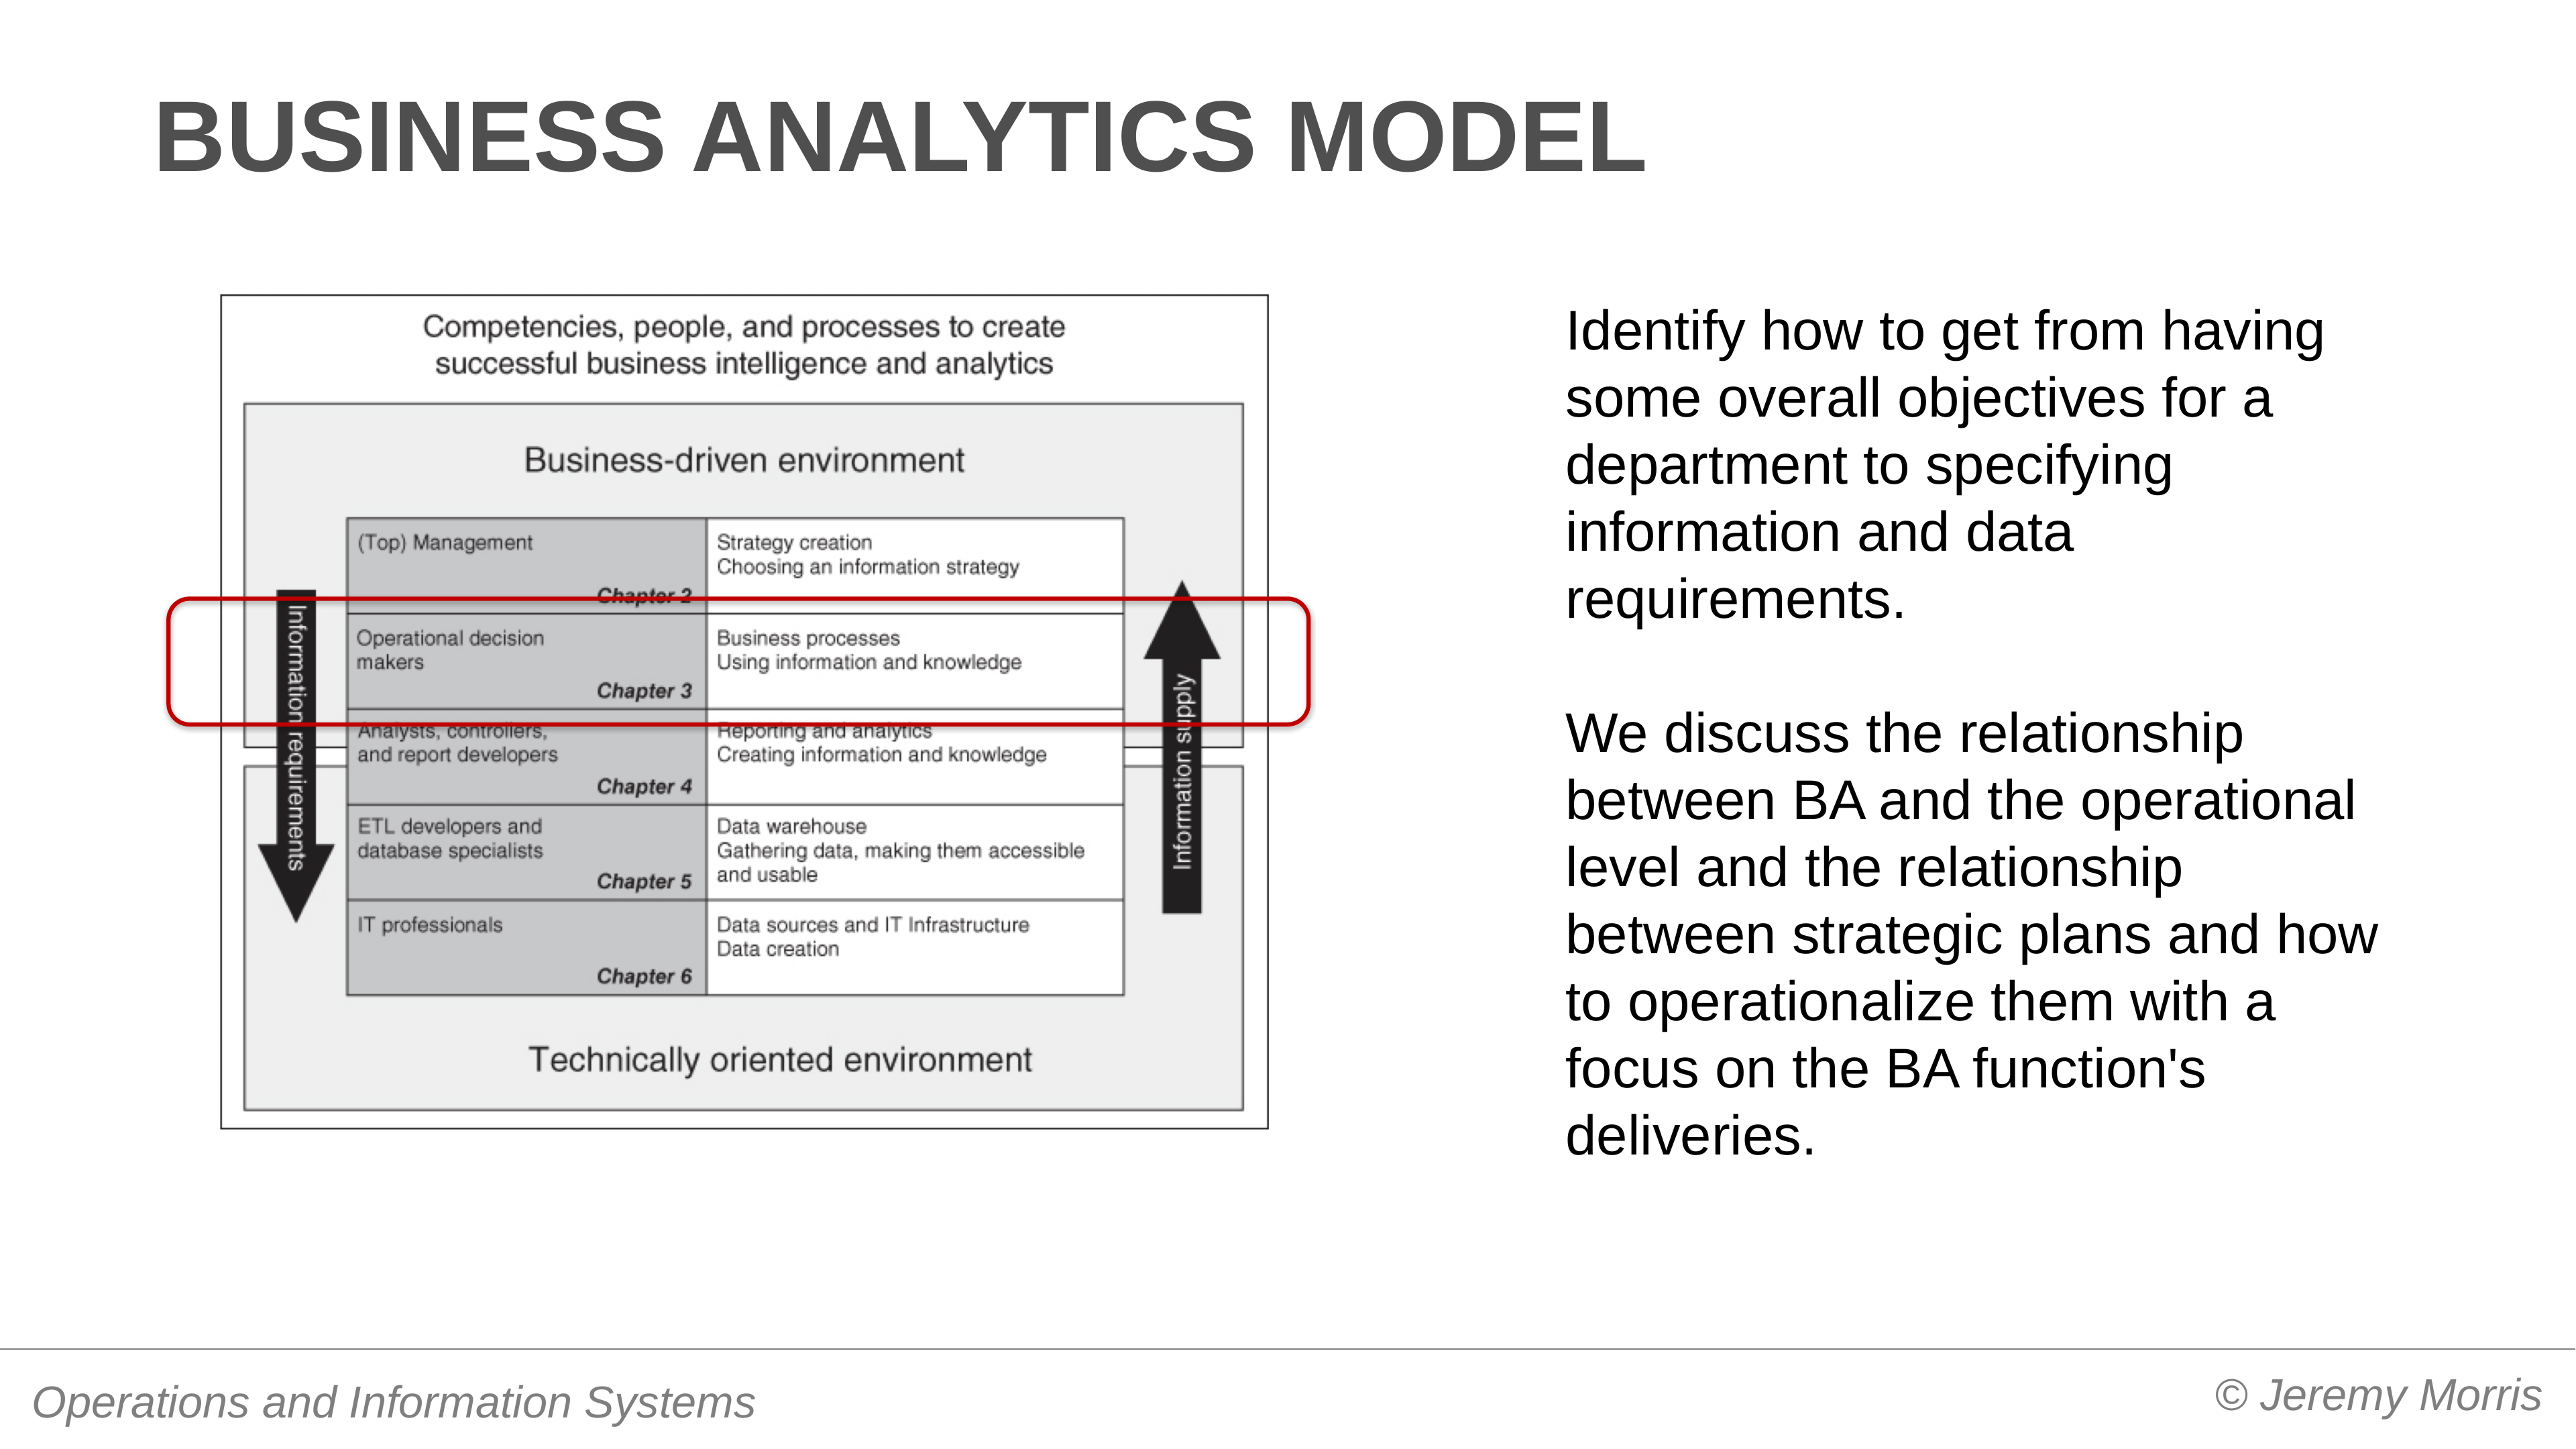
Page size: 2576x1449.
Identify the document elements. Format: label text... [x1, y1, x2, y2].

text_box Identify how to get from having some overall objectives for a department to specifying information and data requirements. We discuss the relationship between BA and the operational level and the relationship between strategic plans and how to operationalize them with a focus on the BA function's deliveries. [1555, 288, 2420, 1171]
text_box [168, 598, 210, 725]
picture [214, 288, 1280, 1138]
text_box [1283, 598, 1310, 725]
title Business analytics model [128, 53, 2447, 204]
